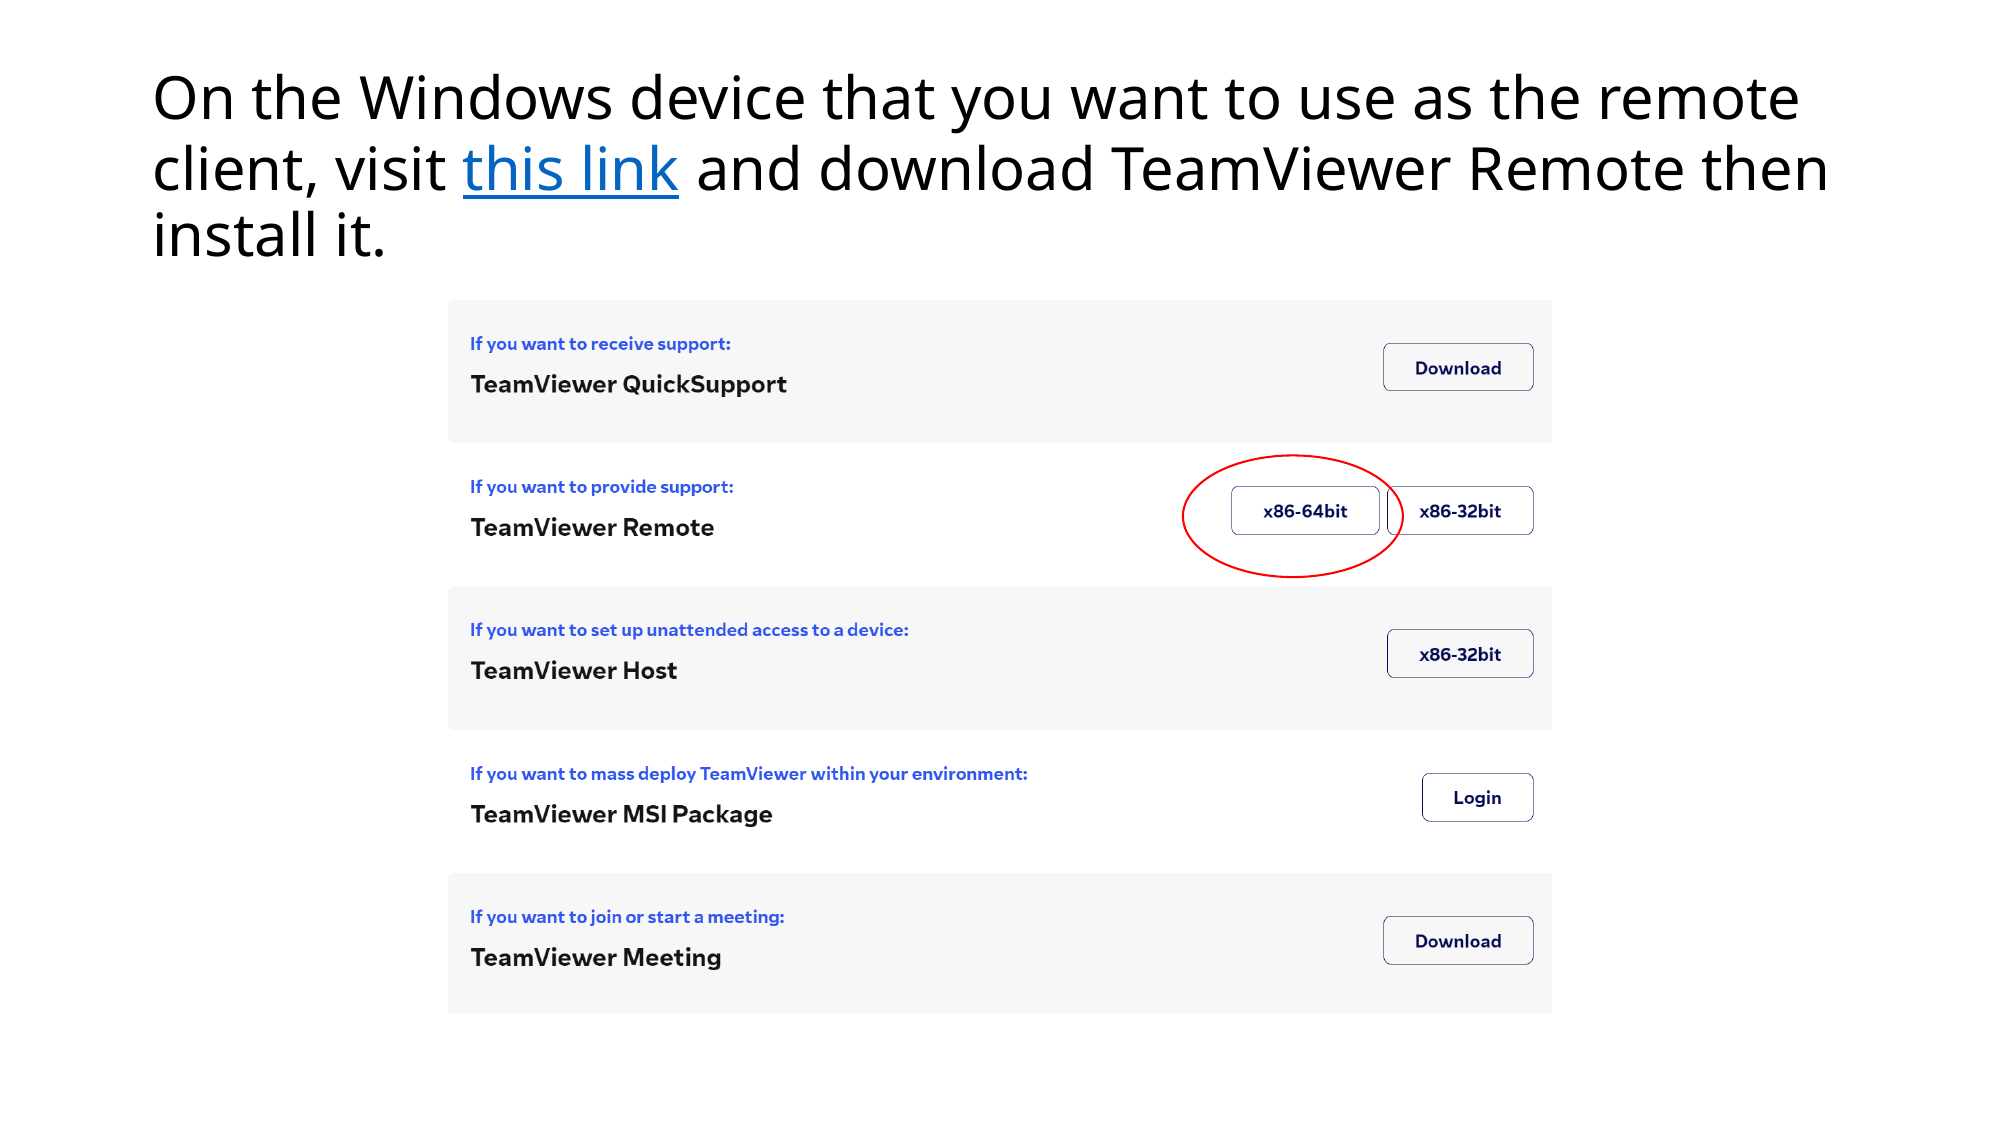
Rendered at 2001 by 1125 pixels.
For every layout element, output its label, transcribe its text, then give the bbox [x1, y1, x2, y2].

title On the Windows device that you want to use as the remote client, visit this link and download TeamViewer Remote then install it. [137, 59, 1863, 278]
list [448, 299, 1552, 1014]
